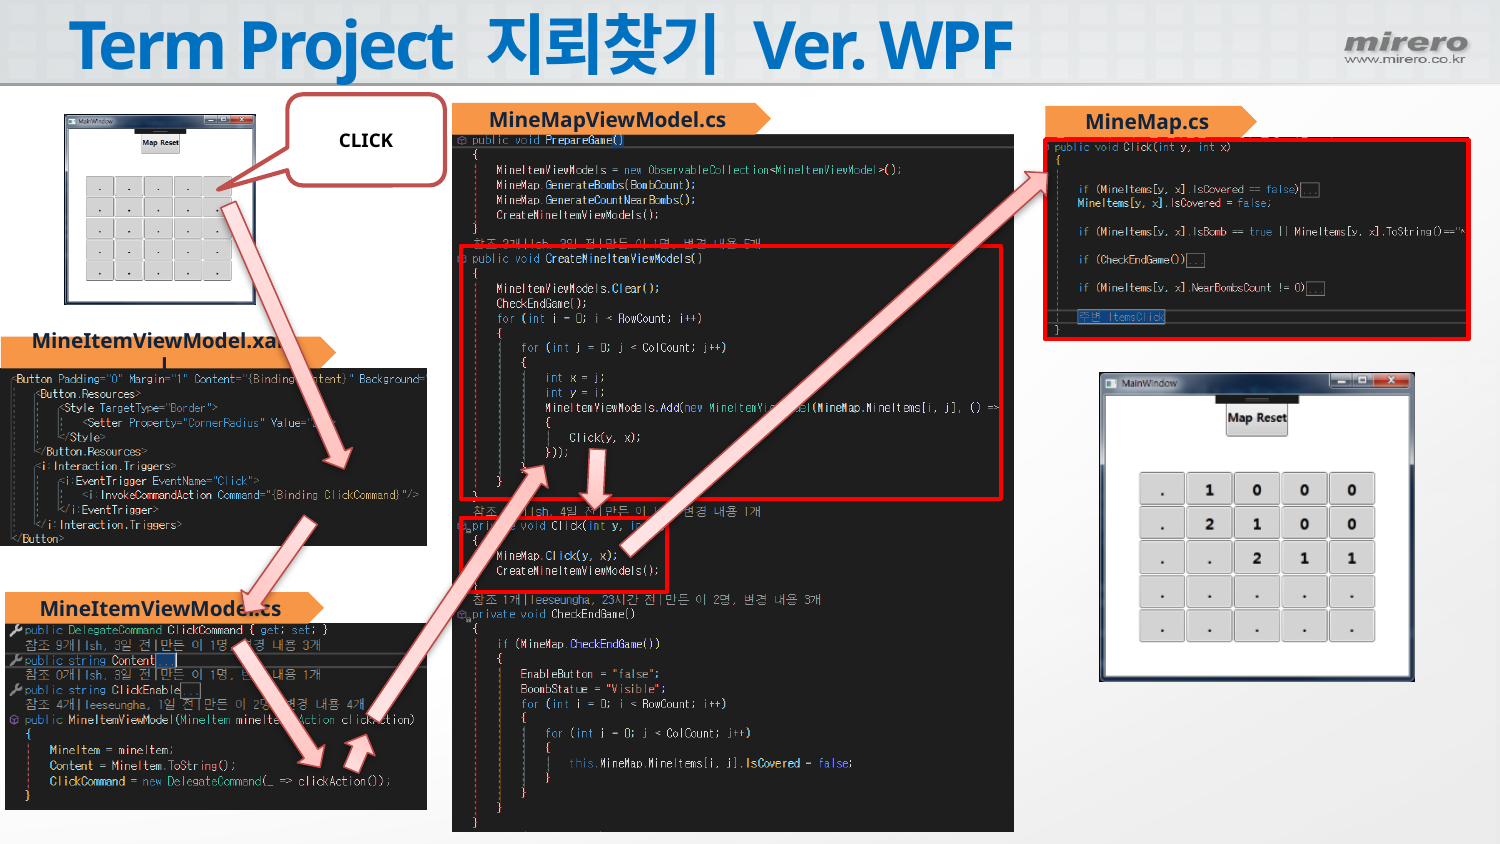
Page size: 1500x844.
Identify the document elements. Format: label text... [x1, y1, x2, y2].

picture [0, 0, 1500, 844]
title Term Project 지뢰찾기 Ver. WPF [53, 0, 1404, 86]
text_box [1019, 170, 1039, 211]
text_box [0, 336, 427, 546]
text_box CLICK [260, 92, 447, 188]
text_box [4, 591, 427, 810]
text_box [431, 594, 446, 649]
text_box [250, 554, 298, 590]
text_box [451, 102, 1014, 832]
text_box [260, 254, 296, 335]
text_box MineMap.cs [1043, 103, 1260, 136]
